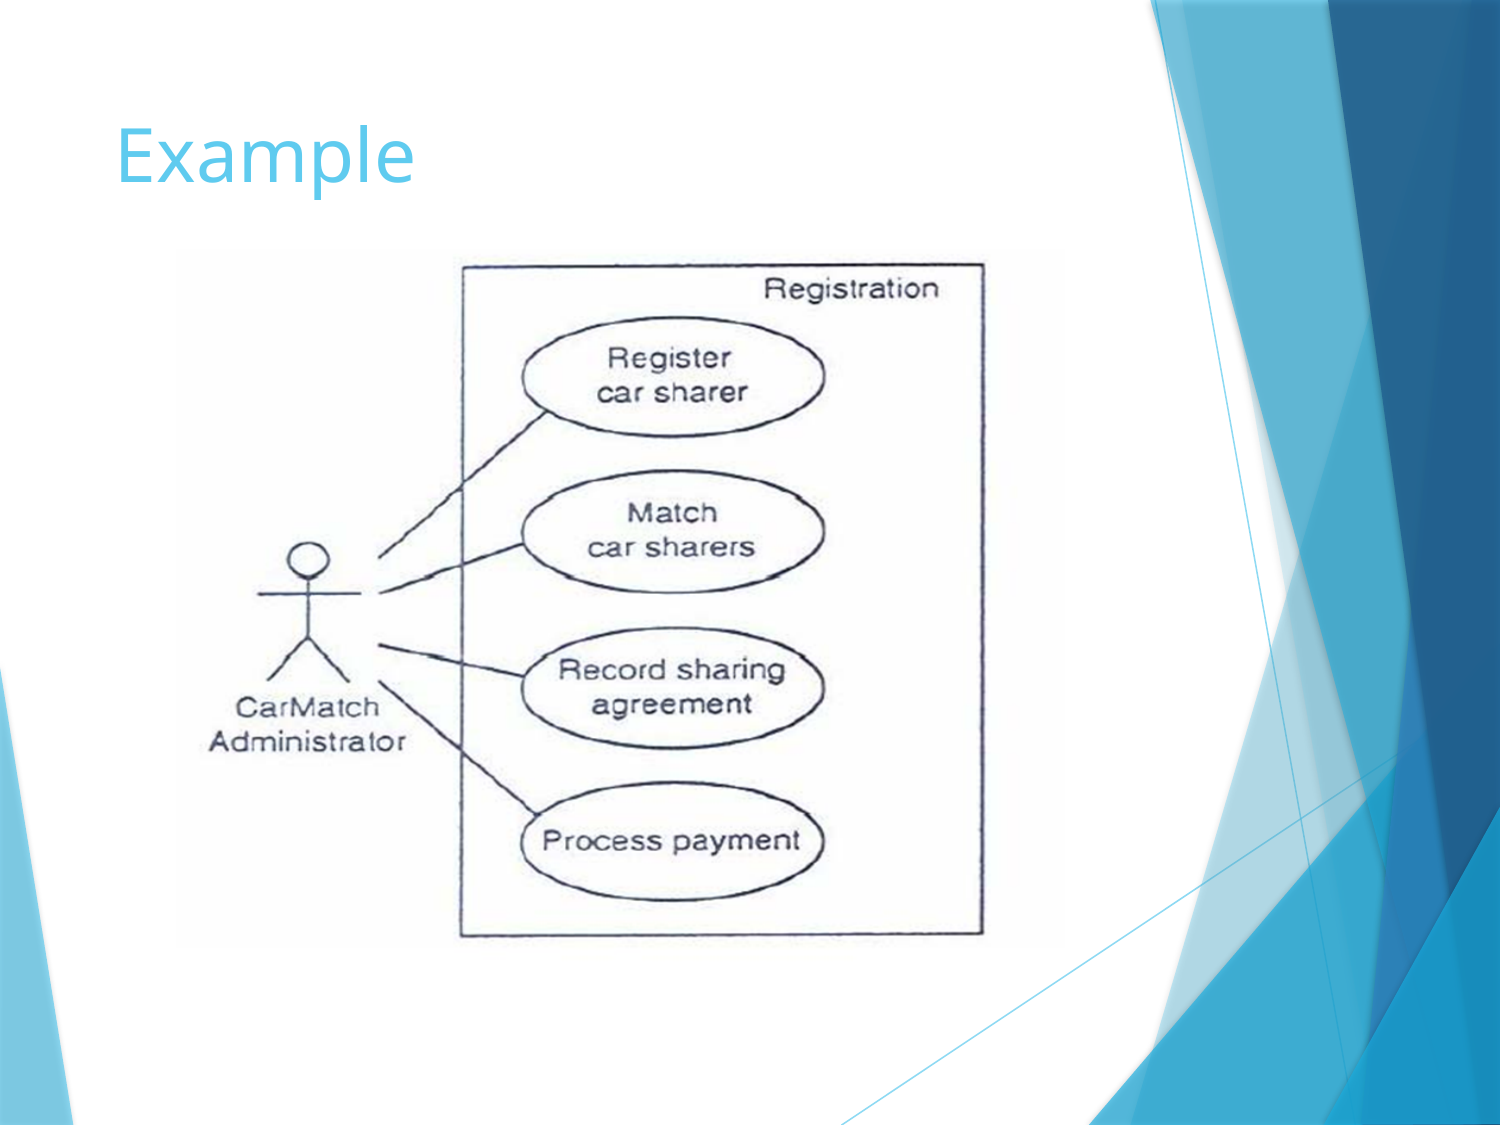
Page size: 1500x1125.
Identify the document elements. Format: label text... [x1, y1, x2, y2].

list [176, 249, 1065, 976]
title Example [99, 99, 1142, 317]
